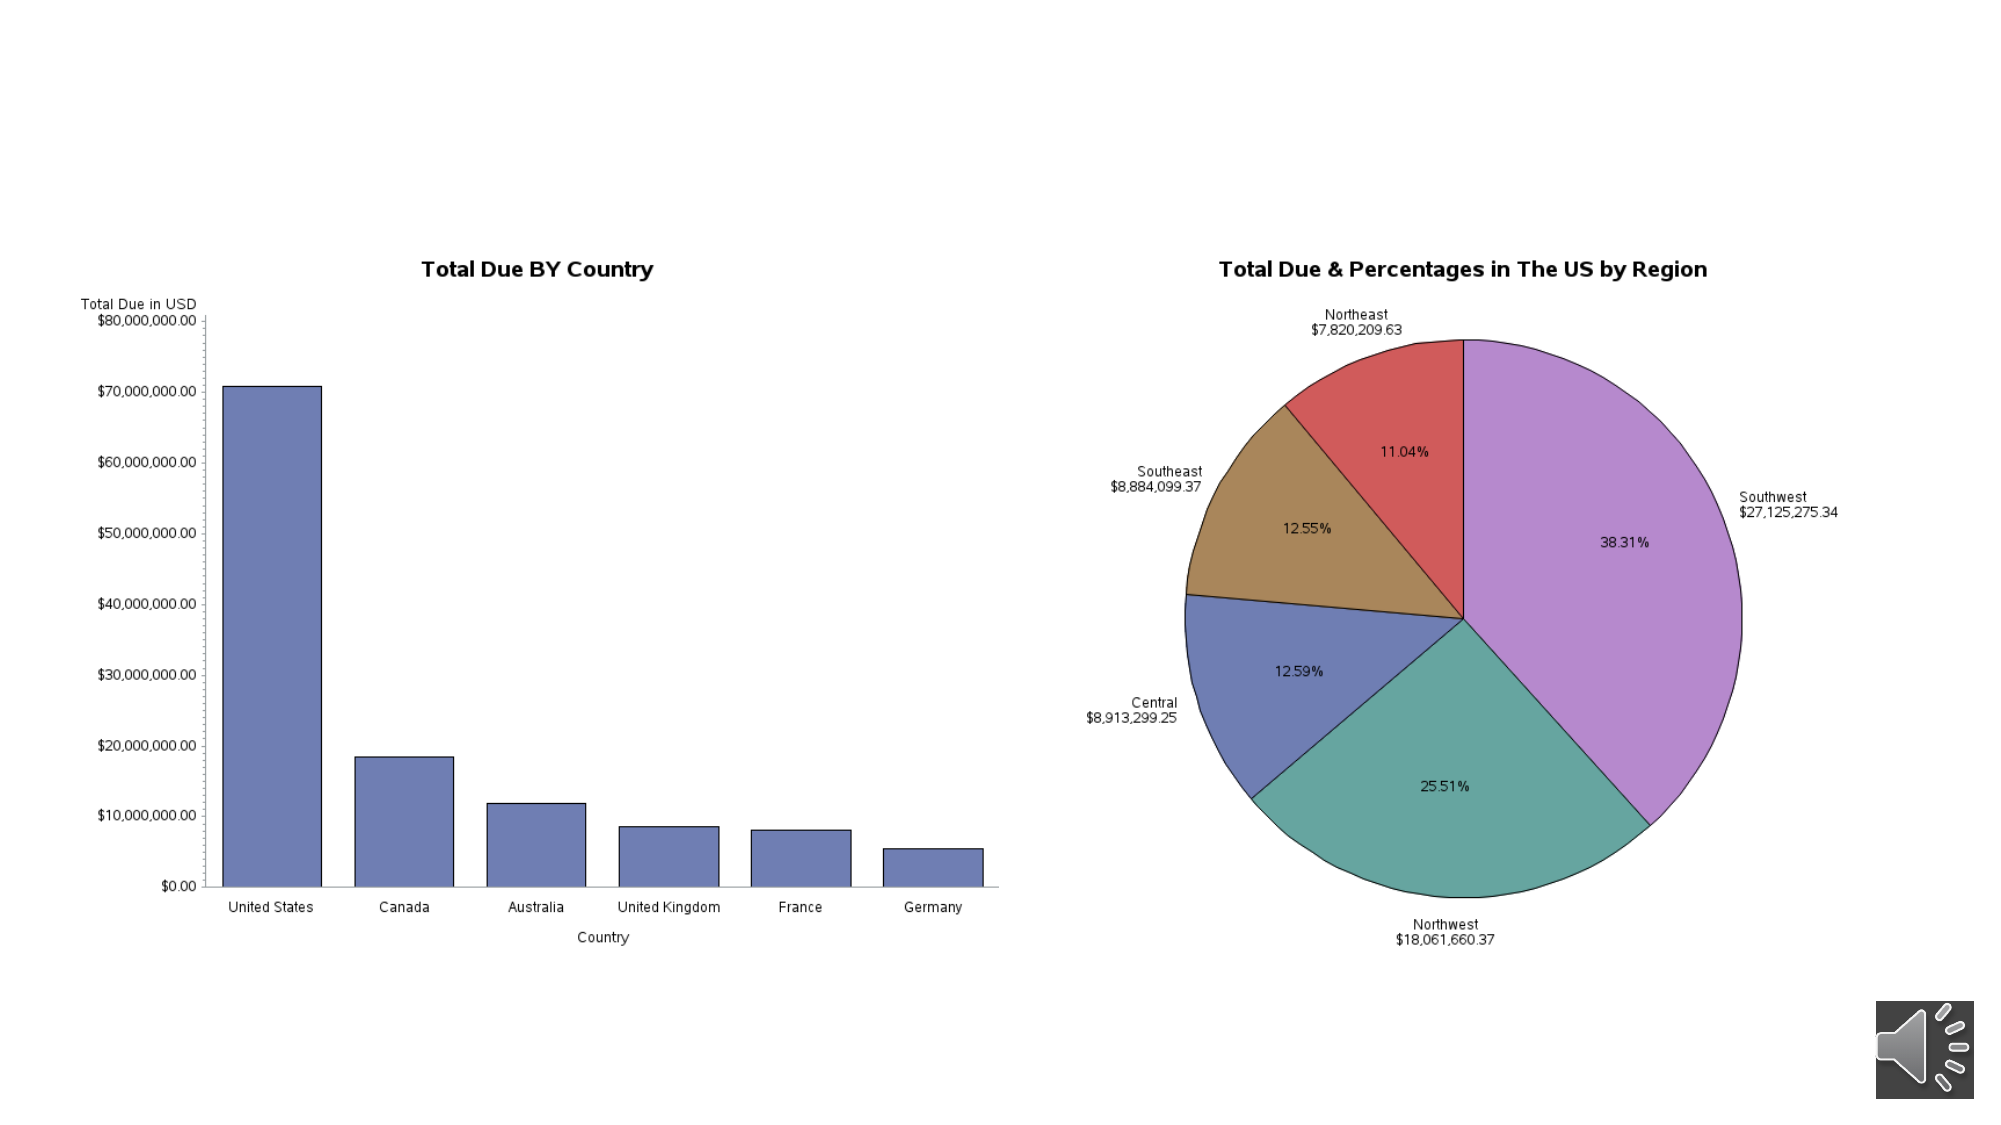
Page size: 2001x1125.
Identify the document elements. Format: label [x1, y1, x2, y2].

picture [73, 257, 1927, 954]
picture [1874, 999, 1975, 1100]
